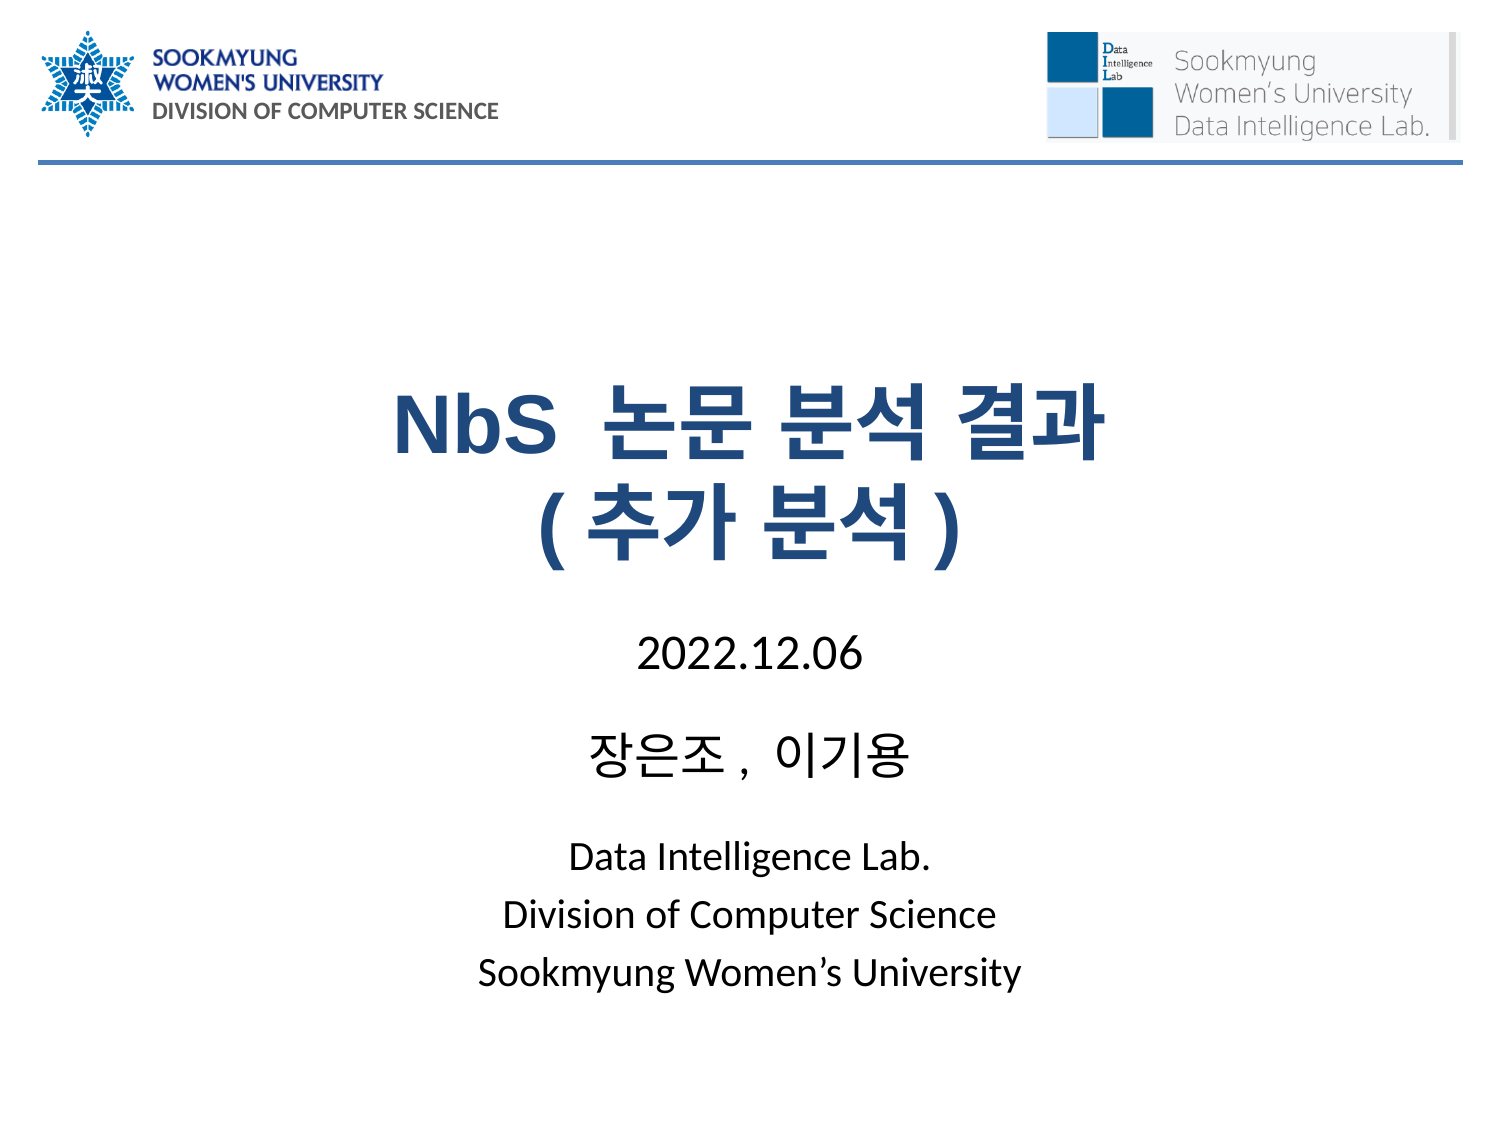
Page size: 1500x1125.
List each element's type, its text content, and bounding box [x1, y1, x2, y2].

text_box DIVISION OF COMPUTER SCIENCE [141, 87, 525, 133]
picture [149, 42, 388, 101]
picture [39, 29, 136, 138]
title NbS 논문 분석 결과 (추가 분석) [112, 349, 1388, 591]
subtitle 2022.12.06 장은조, 이기용 Data Intelligence Lab. Division of Computer Science Sookmyung Women’s University [225, 612, 1275, 1038]
picture [1046, 31, 1461, 144]
